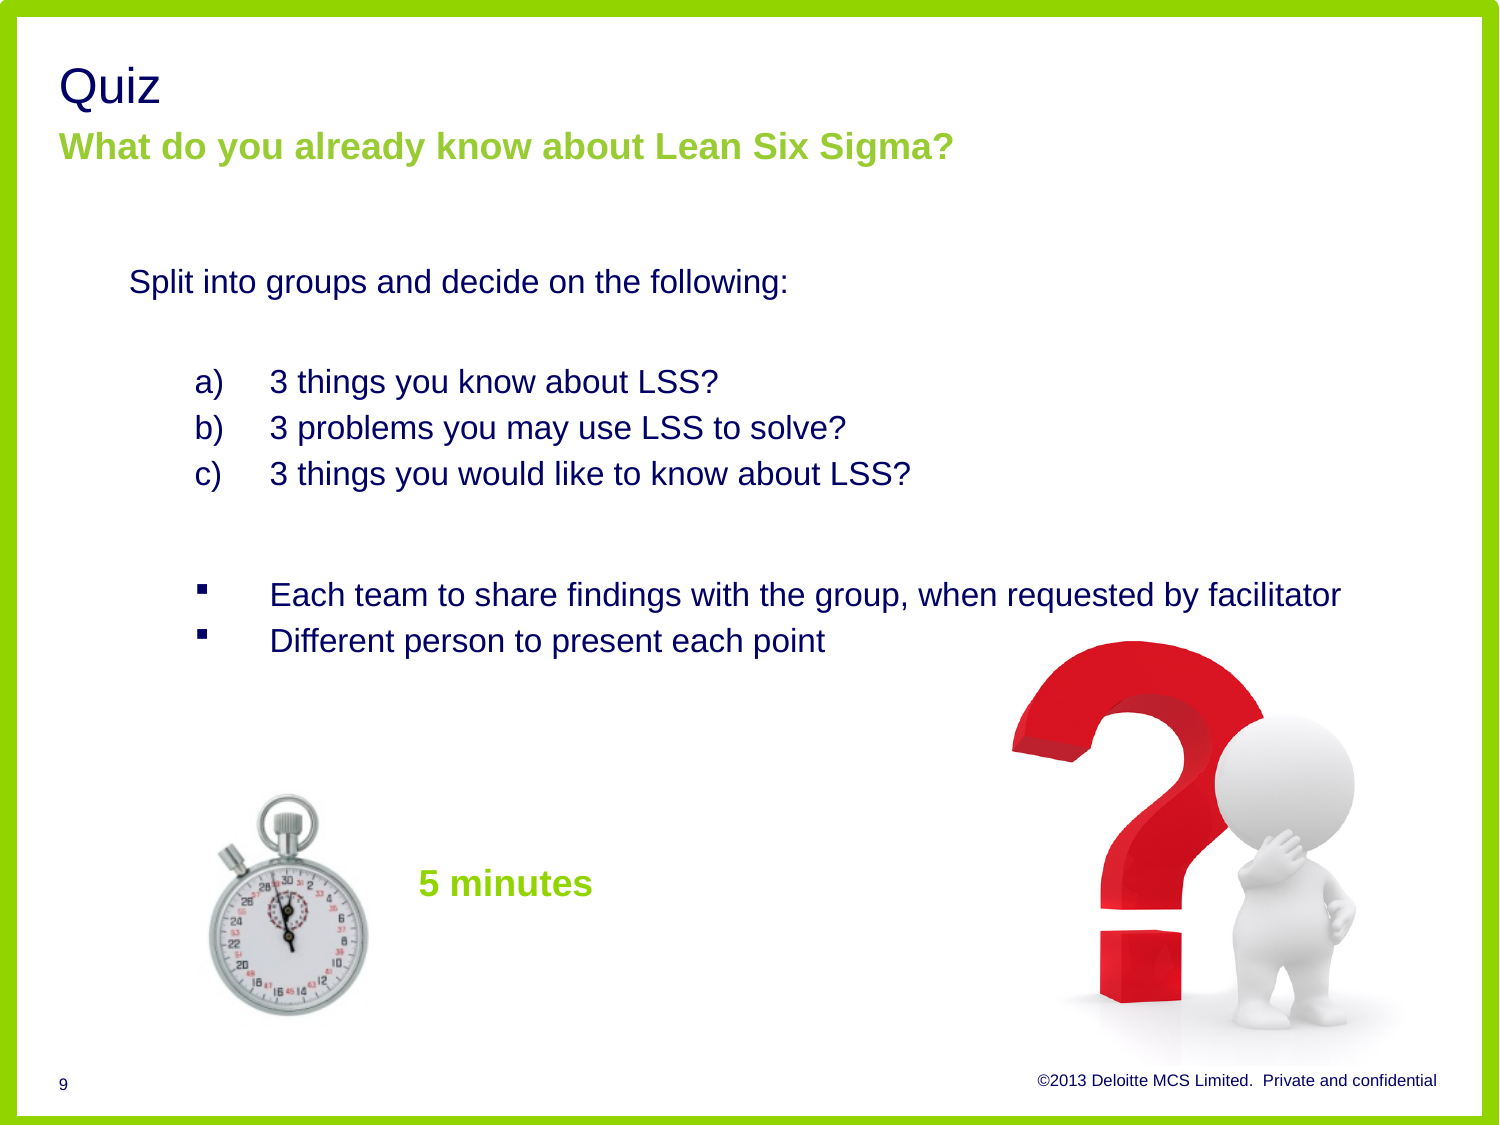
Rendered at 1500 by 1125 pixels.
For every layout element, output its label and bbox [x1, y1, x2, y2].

picture [174, 789, 408, 1035]
picture [963, 632, 1475, 1066]
text_box [6, 6, 1493, 1125]
